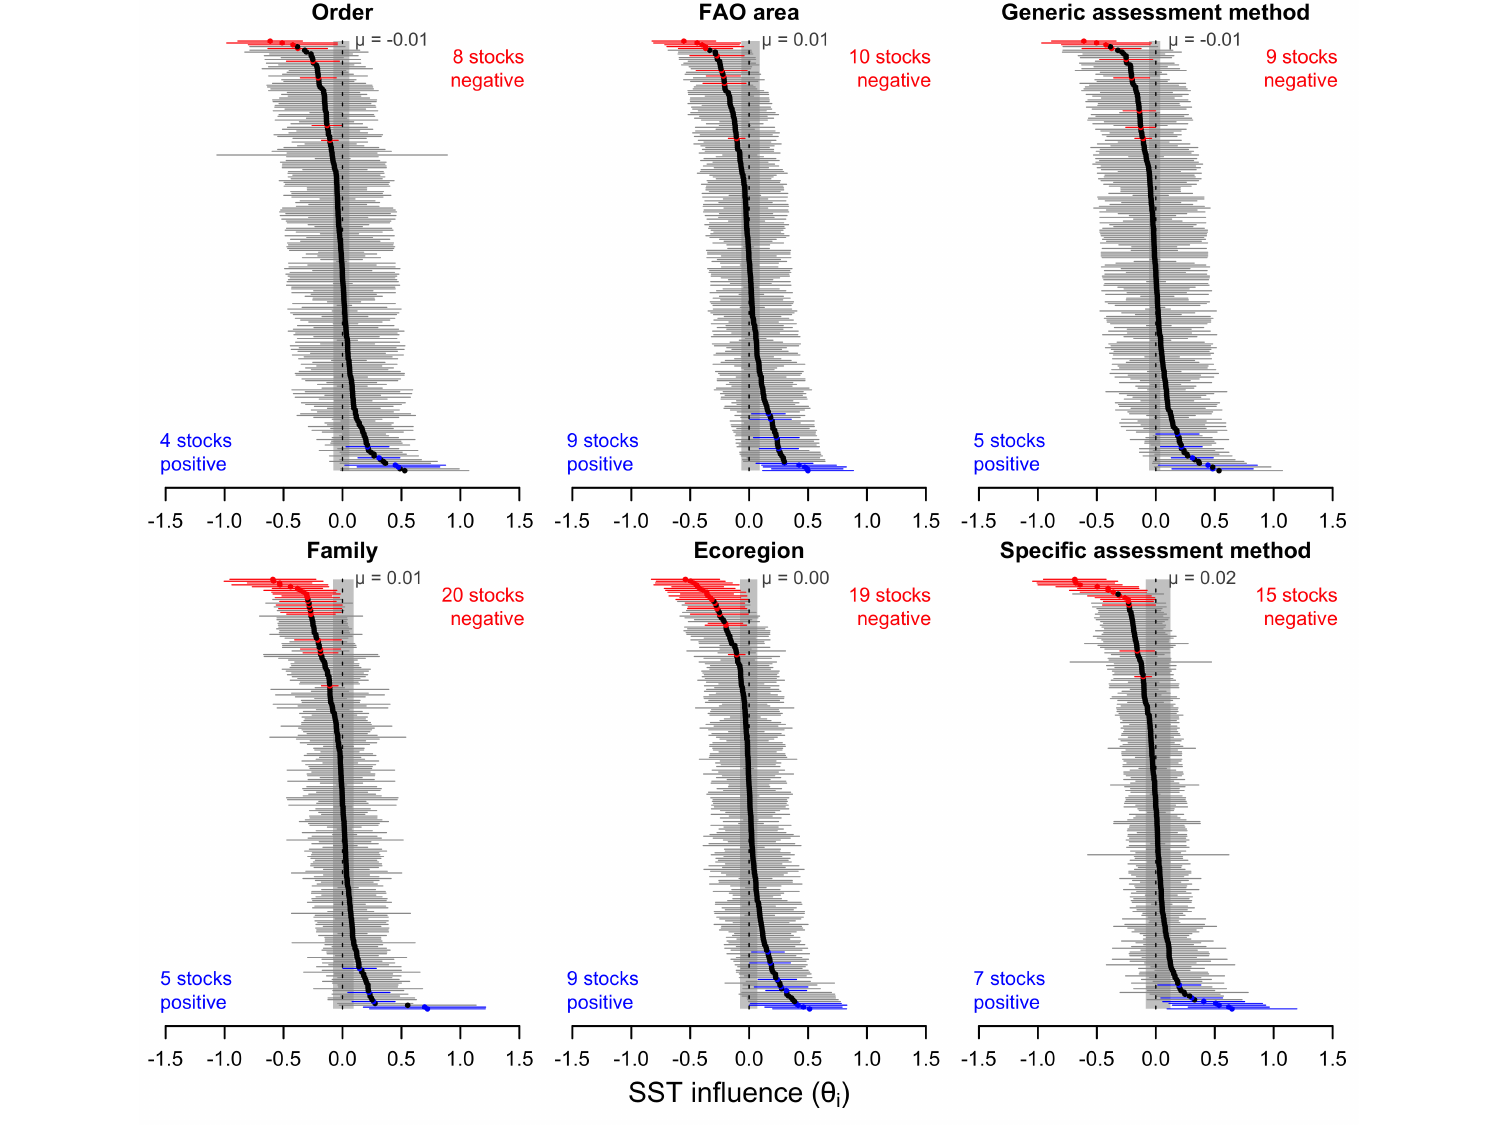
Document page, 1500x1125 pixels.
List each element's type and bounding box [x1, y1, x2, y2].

picture [139, 0, 1359, 1125]
